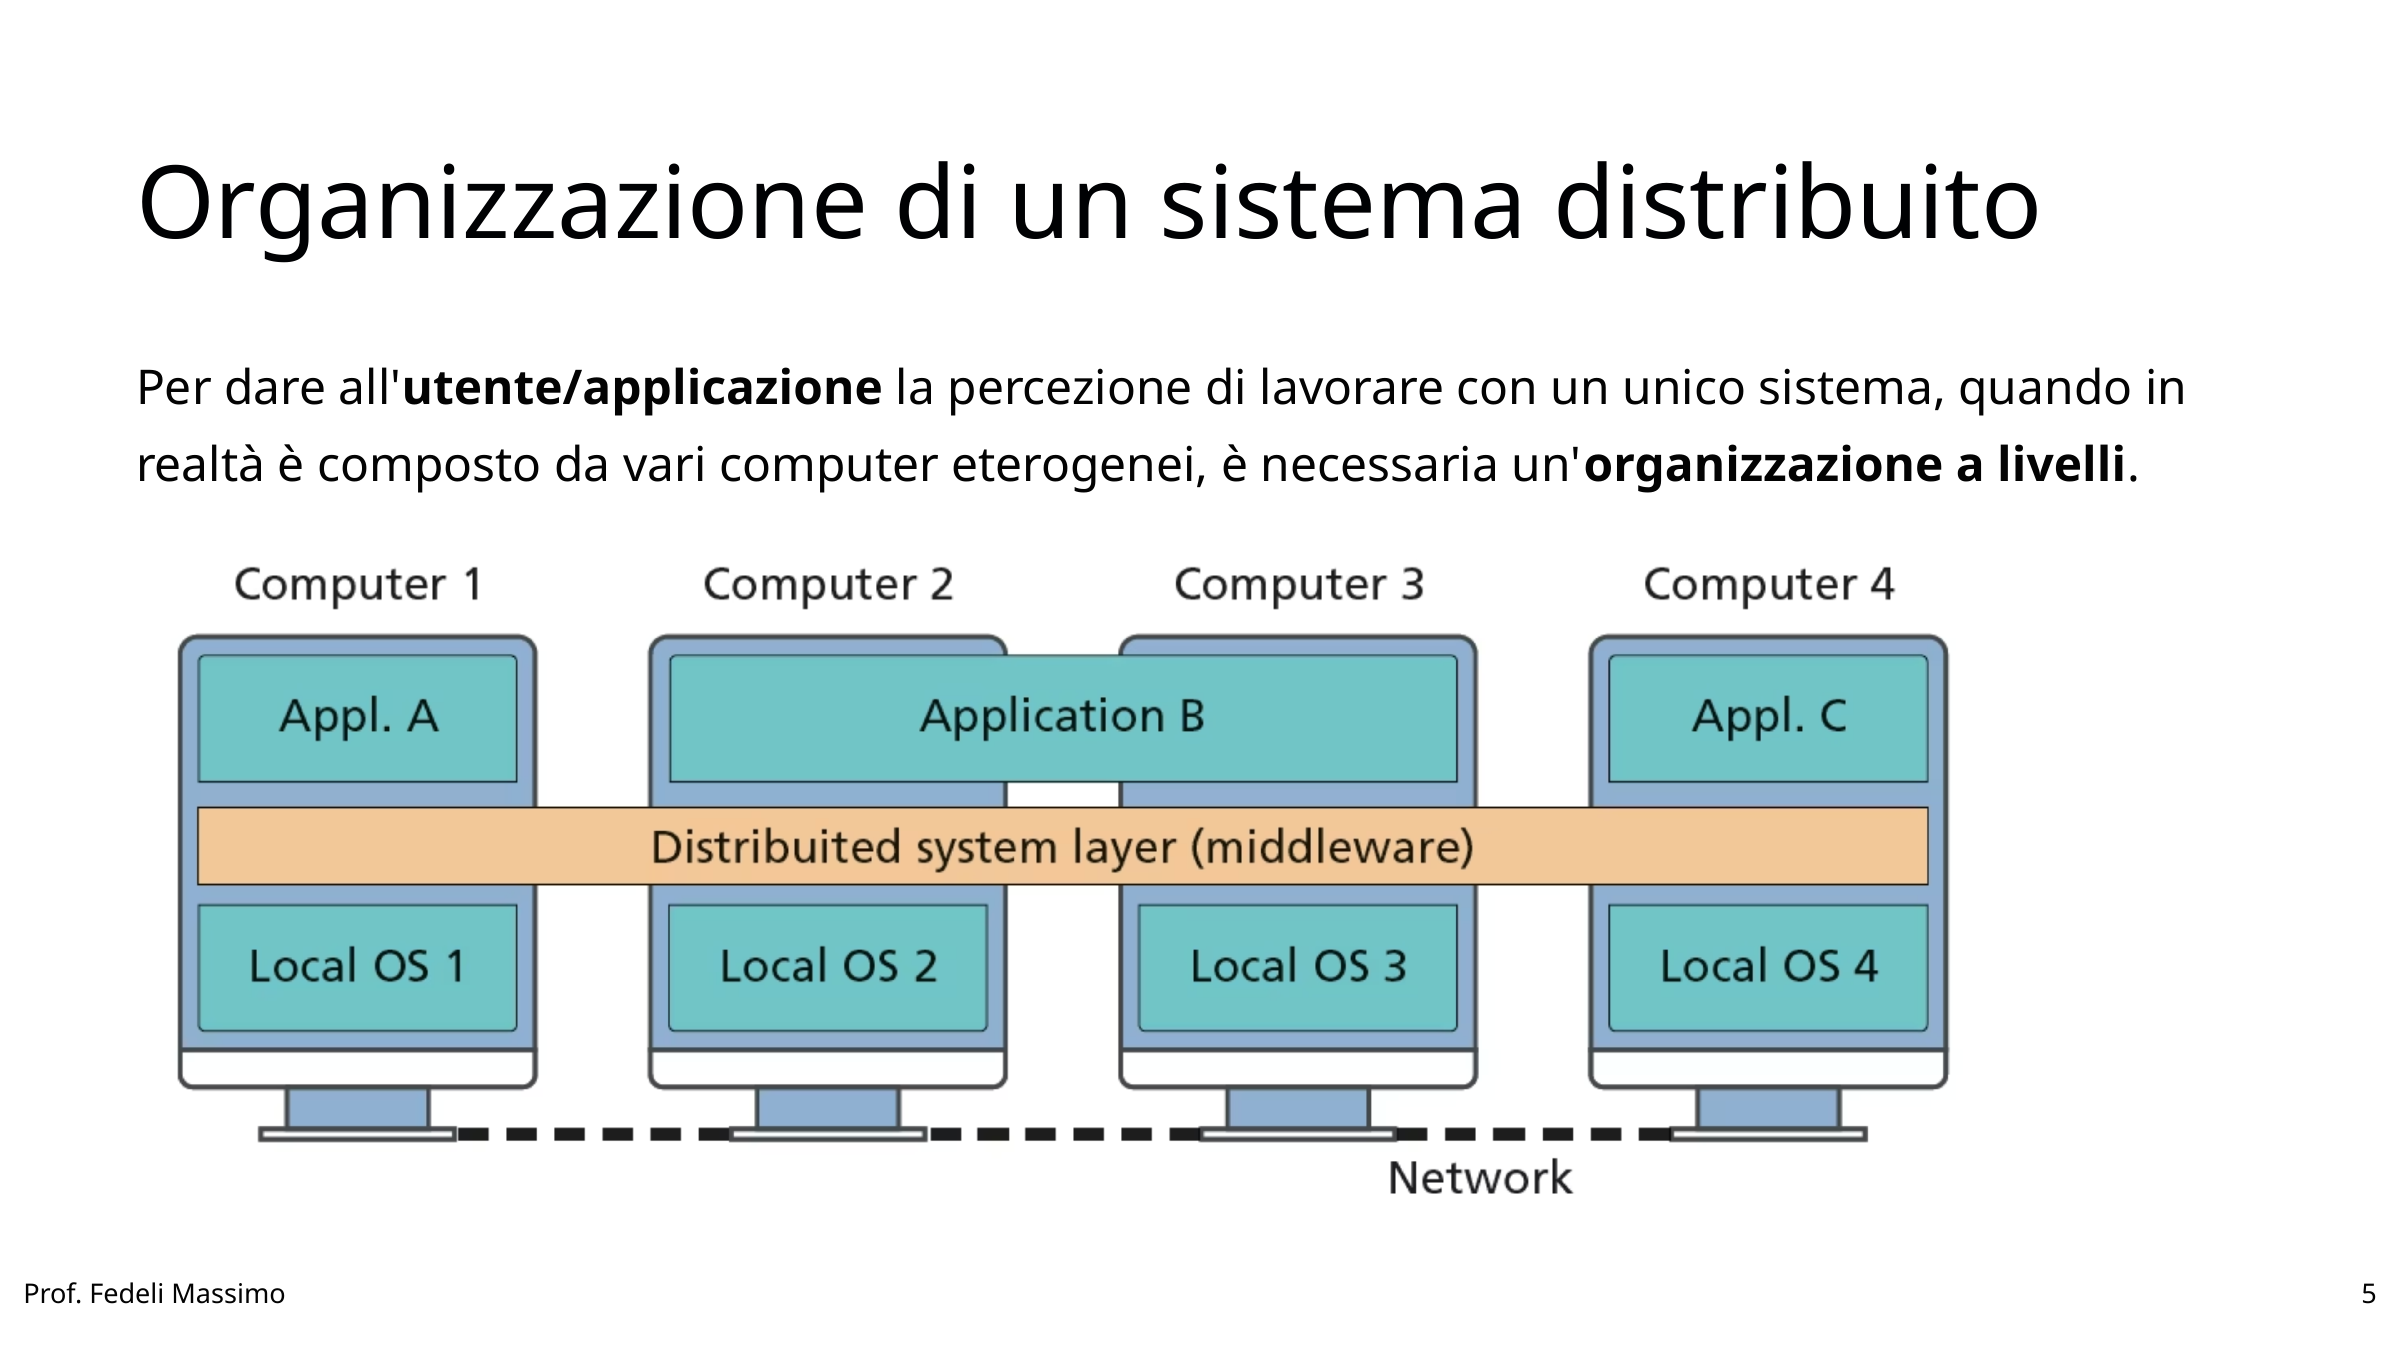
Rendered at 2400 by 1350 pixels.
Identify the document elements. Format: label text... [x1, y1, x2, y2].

text_box Prof. Fedeli Massimo [23, 1266, 287, 1310]
text_box Organizzazione di un sistema distribuito [135, 131, 1844, 259]
text_box Per dare all'utente/applicazione la percezione di lavorare con un unico sistema, quando in realtà è composto da vari computer eterogenei, è necessaria un'organizzazione a livelli. [135, 336, 2264, 493]
picture [135, 535, 1999, 1219]
text_box 5 [2333, 1266, 2377, 1310]
